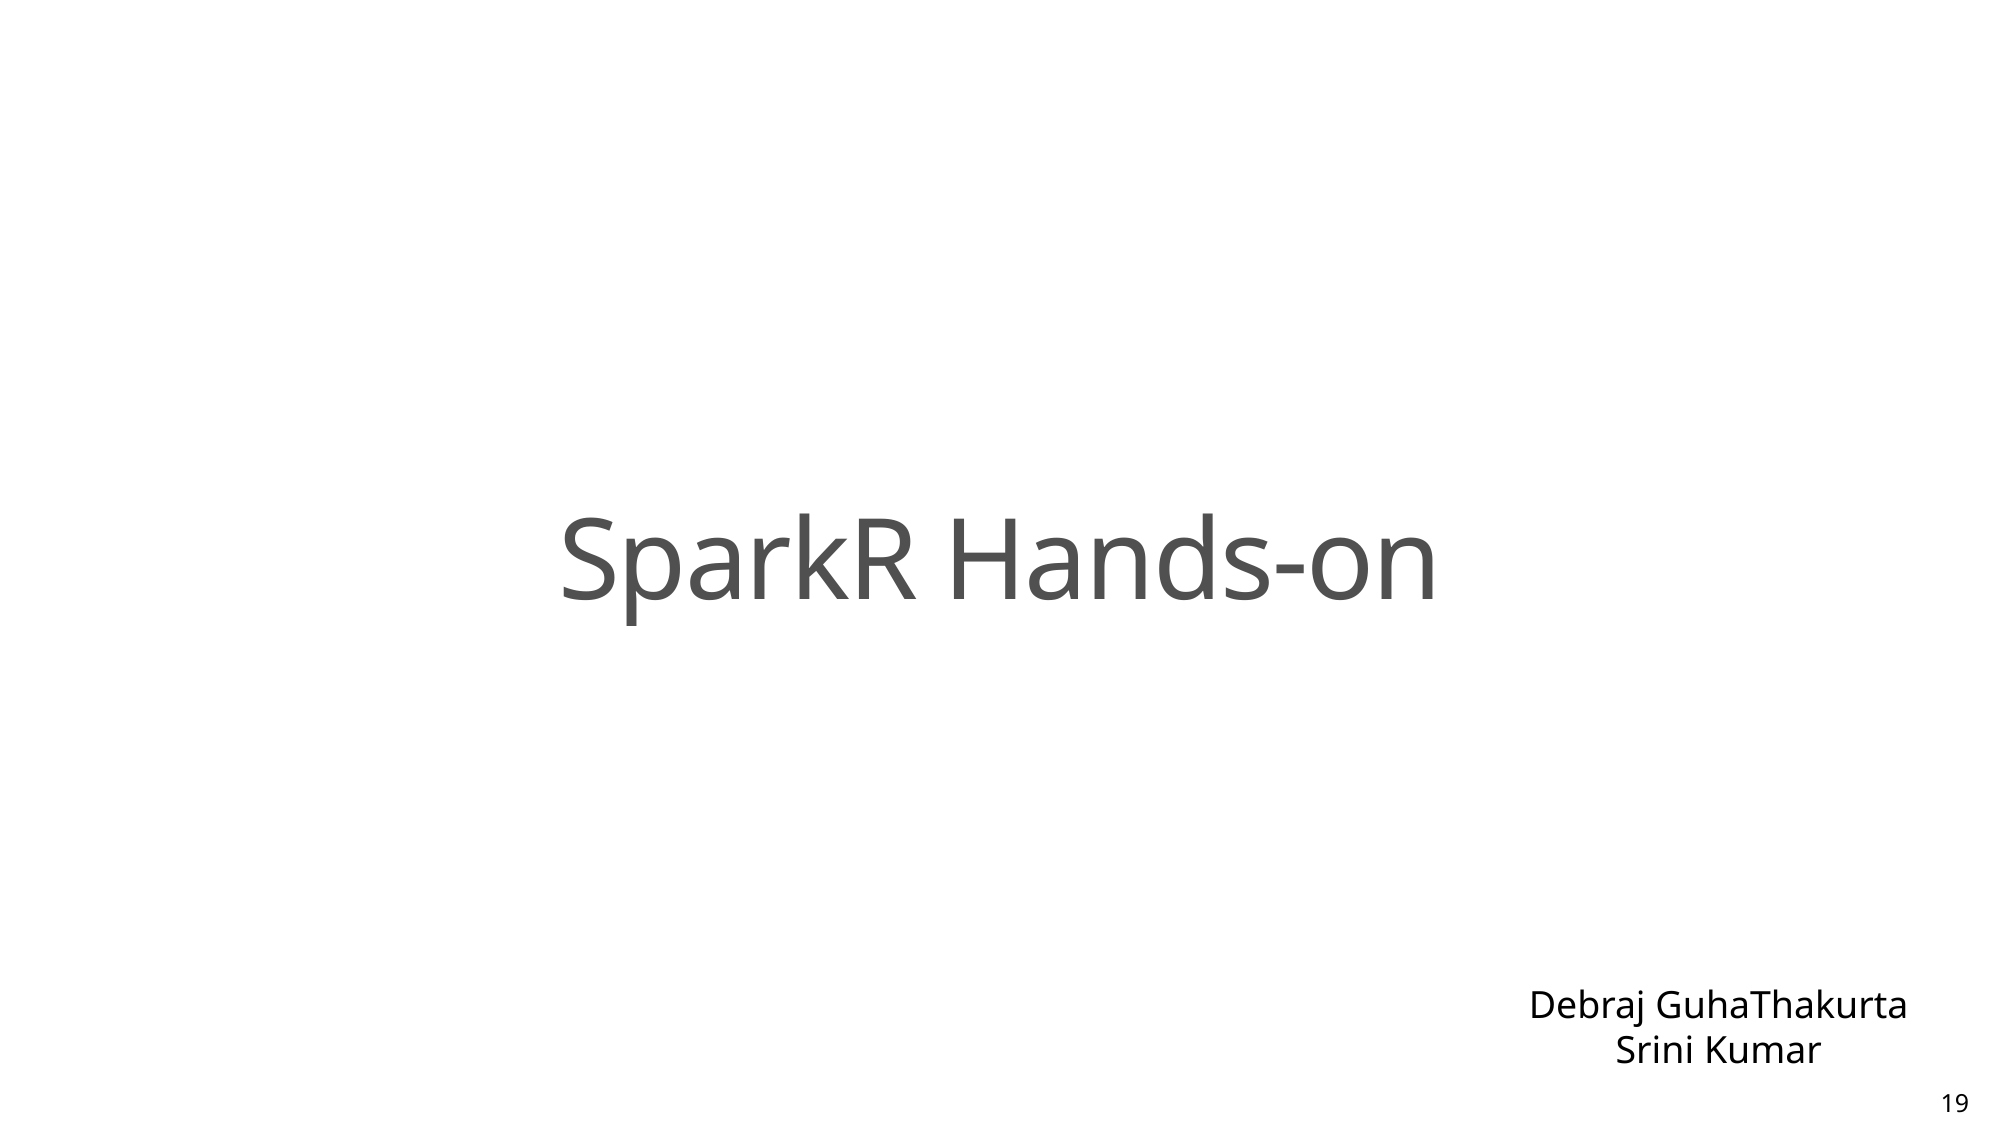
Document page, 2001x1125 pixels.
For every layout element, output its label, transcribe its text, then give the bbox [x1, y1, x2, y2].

text_box SparkR Hands-on [249, 486, 1750, 639]
text_box Debraj GuhaThakurta Srini Kumar [1514, 973, 1924, 1079]
text_box 19 [1925, 1079, 2000, 1125]
